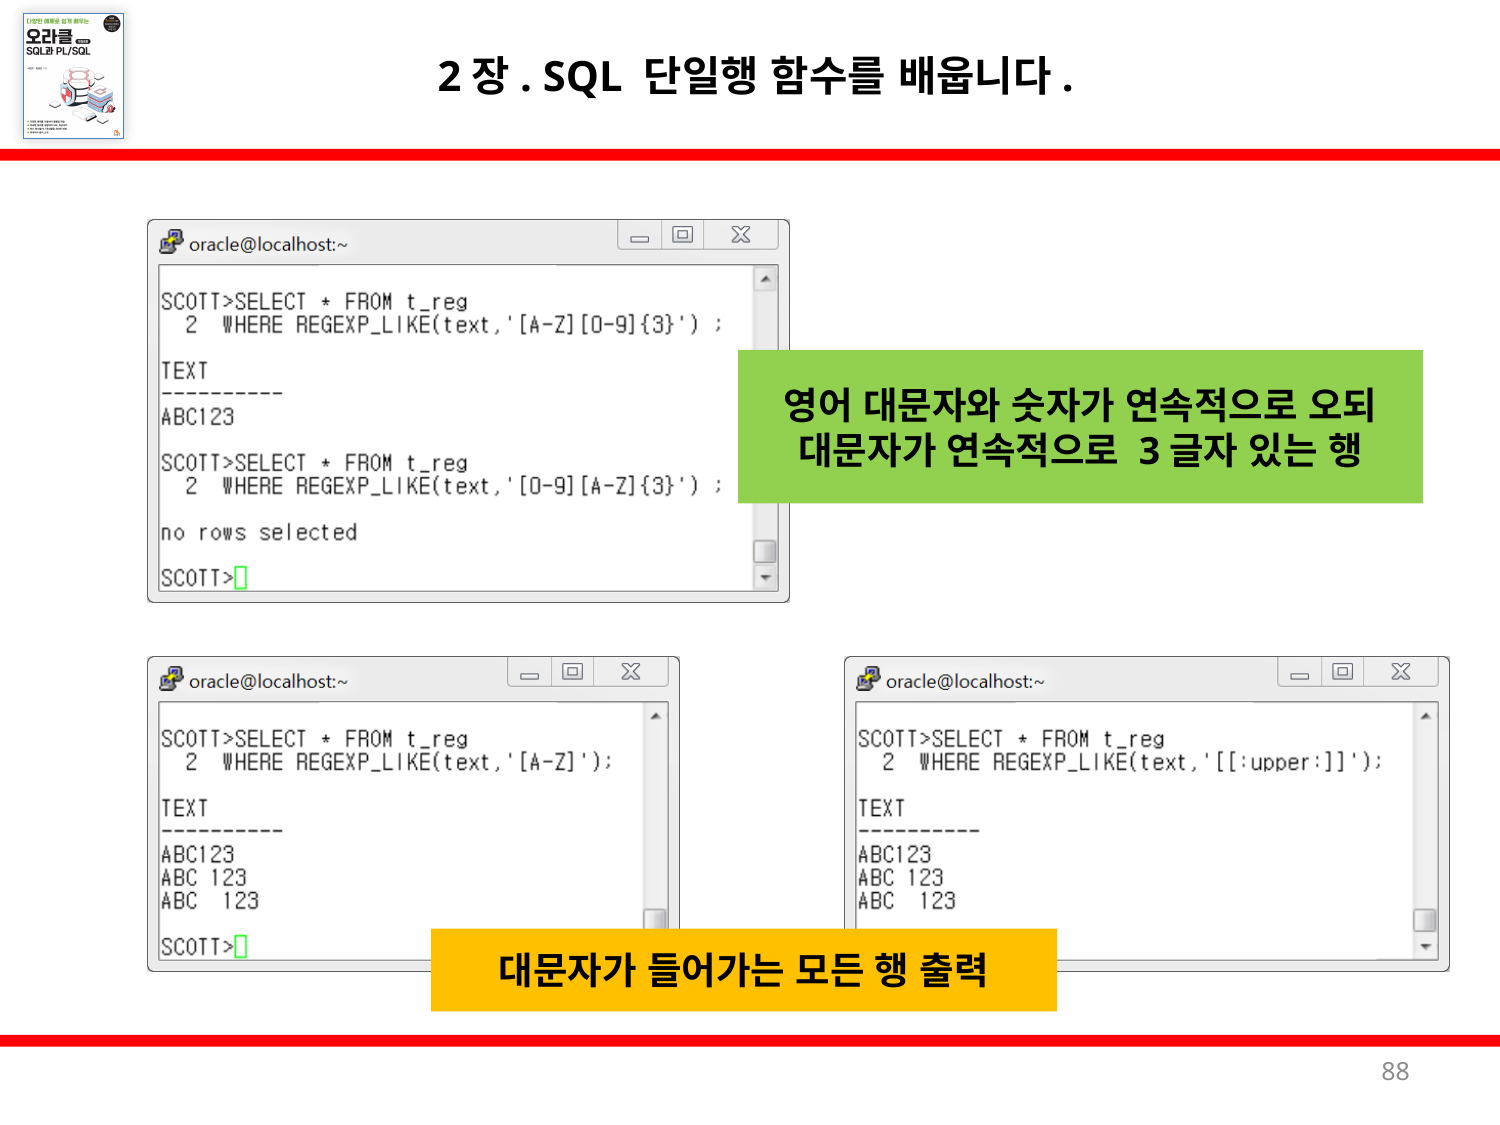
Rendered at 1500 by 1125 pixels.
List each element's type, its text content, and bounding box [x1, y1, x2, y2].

text_box [0, 147, 1500, 163]
slide_number 88 [1074, 1042, 1425, 1103]
text_box 영어 대문자와 숫자가 연속적으로 오되 대문자가 연속적으로 3글자 있는 행 [796, 348, 1425, 505]
text_box 대문자가 들어가는 모든 행 출력 [429, 927, 1059, 1013]
picture [147, 219, 790, 603]
text_box 2장. SQL 단일행 함수를 배웁니다. [252, 0, 1260, 151]
picture [23, 13, 125, 140]
text_box [0, 1033, 1500, 1049]
picture [147, 656, 680, 972]
picture [844, 656, 1451, 972]
